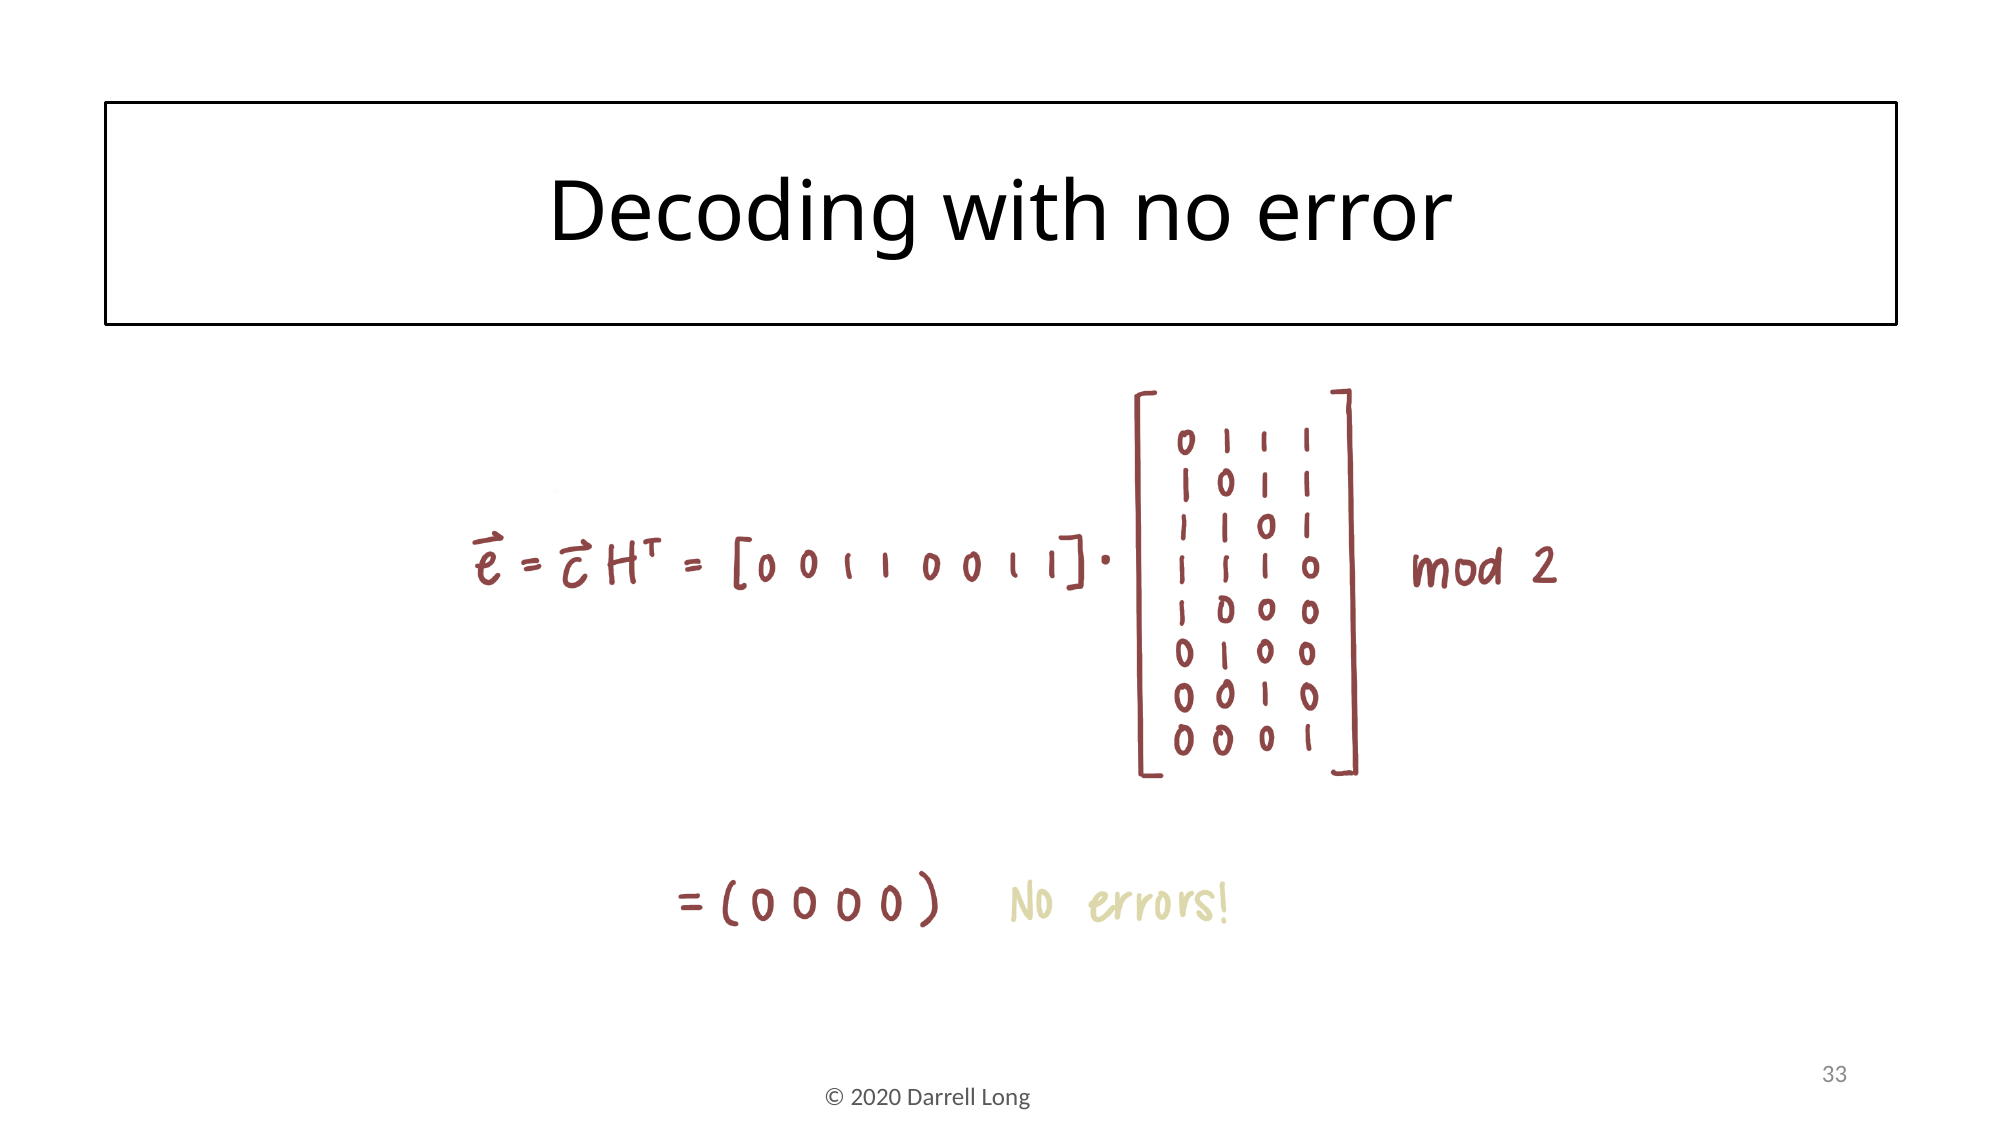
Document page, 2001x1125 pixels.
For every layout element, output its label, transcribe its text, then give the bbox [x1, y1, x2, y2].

slide_number 33 [1412, 1042, 1863, 1103]
title Decoding with no error [105, 102, 1897, 325]
text_box © 2020 Darrell Long [733, 1065, 1122, 1125]
picture [407, 381, 1592, 975]
